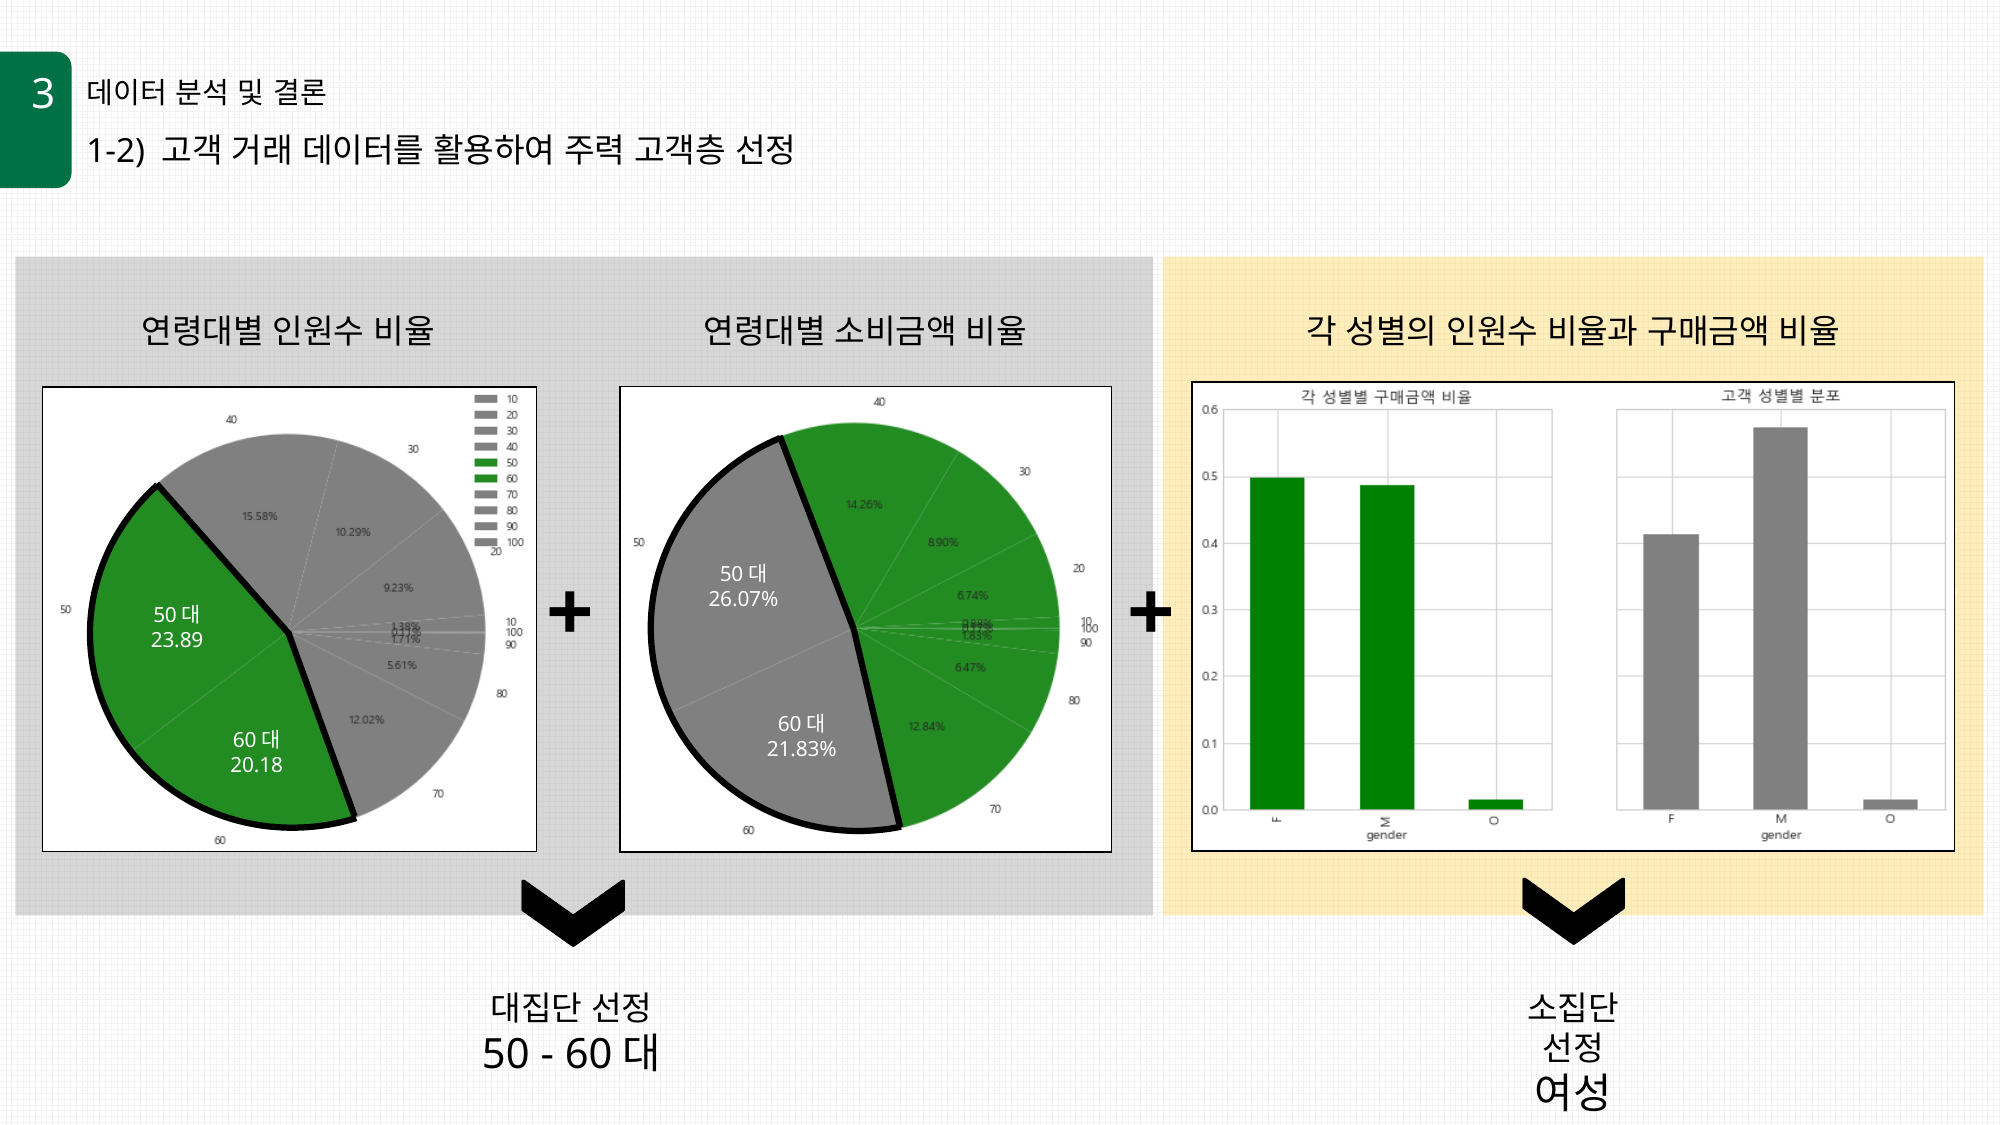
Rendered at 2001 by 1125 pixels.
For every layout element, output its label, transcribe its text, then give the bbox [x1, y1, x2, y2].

picture [1536, 859, 1610, 962]
picture [1192, 382, 1957, 851]
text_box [620, 387, 1111, 852]
text_box [14, 256, 1154, 916]
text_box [43, 387, 536, 851]
text_box 연령대별 인원수 비율 [79, 302, 497, 358]
text_box 각 성별의 인원수 비율과 구매금액 비율 [1286, 302, 1861, 358]
text_box 데이터 분석 및 결론 1-2) 고객 거래 데이터를 활용하여 주력 고객층 선정 [71, 67, 1072, 177]
text_box 연령대별 소비금액 비율 [661, 302, 1070, 358]
text_box 소집단 선정 여성 [1481, 979, 1665, 1125]
text_box [1162, 256, 1985, 916]
picture [536, 861, 610, 964]
text_box 대집단 선정 50 - 60대 [449, 979, 694, 1085]
text_box [0, 50, 73, 190]
text_box + [537, 551, 613, 666]
text_box + [1112, 551, 1192, 666]
text_box 3 [16, 59, 71, 125]
